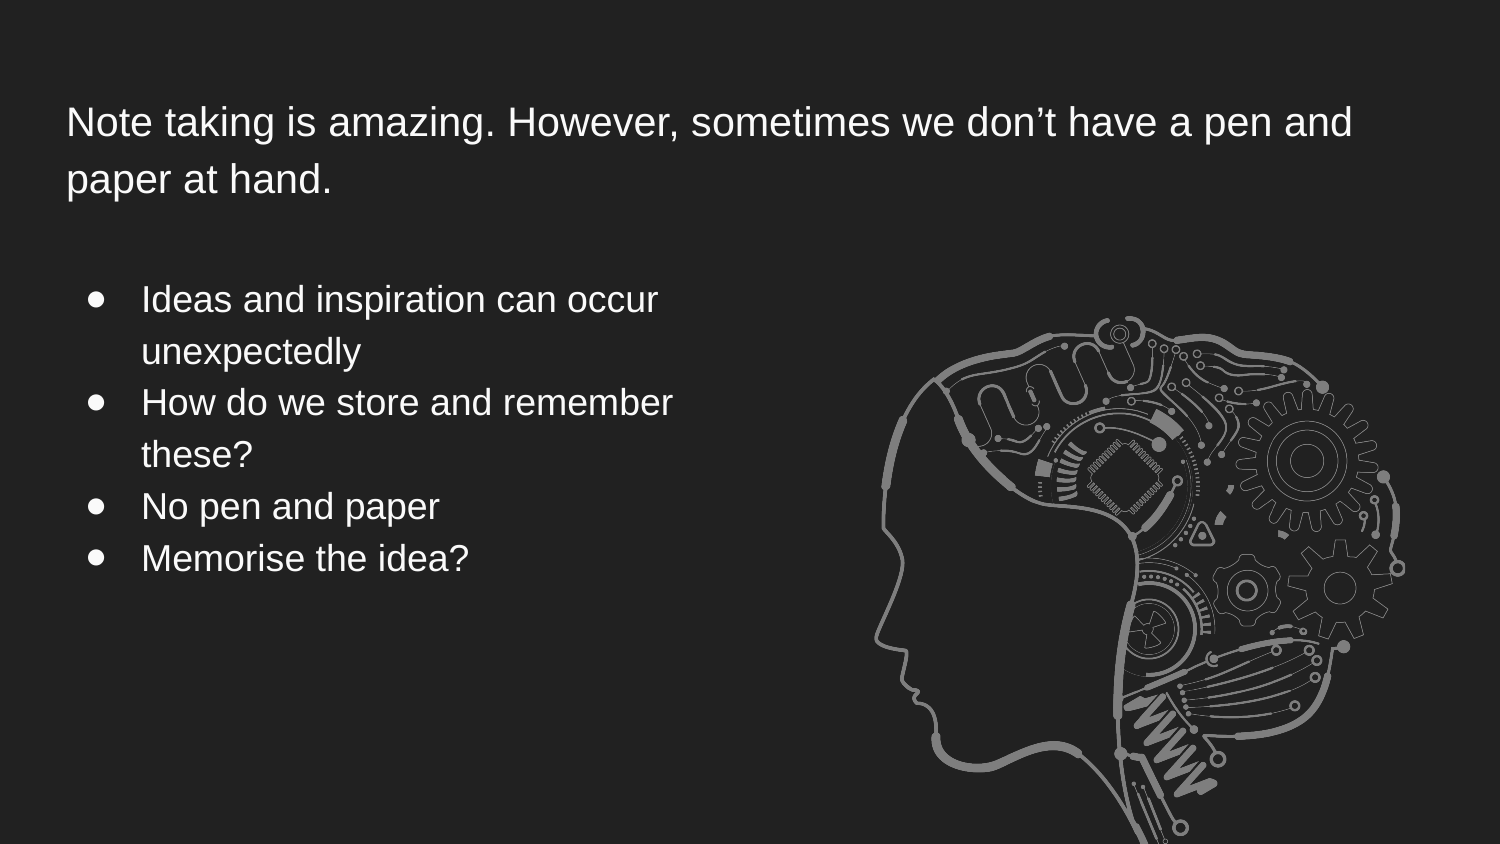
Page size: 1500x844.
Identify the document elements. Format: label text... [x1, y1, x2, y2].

title Note taking is amazing. However, sometimes we don’t have a pen and paper at hand. [51, 72, 1449, 215]
picture [873, 316, 1406, 844]
list Ideas and inspiration can occur unexpectedly How do we store and remember these? No pen and paper Memorise the idea? [51, 253, 803, 814]
